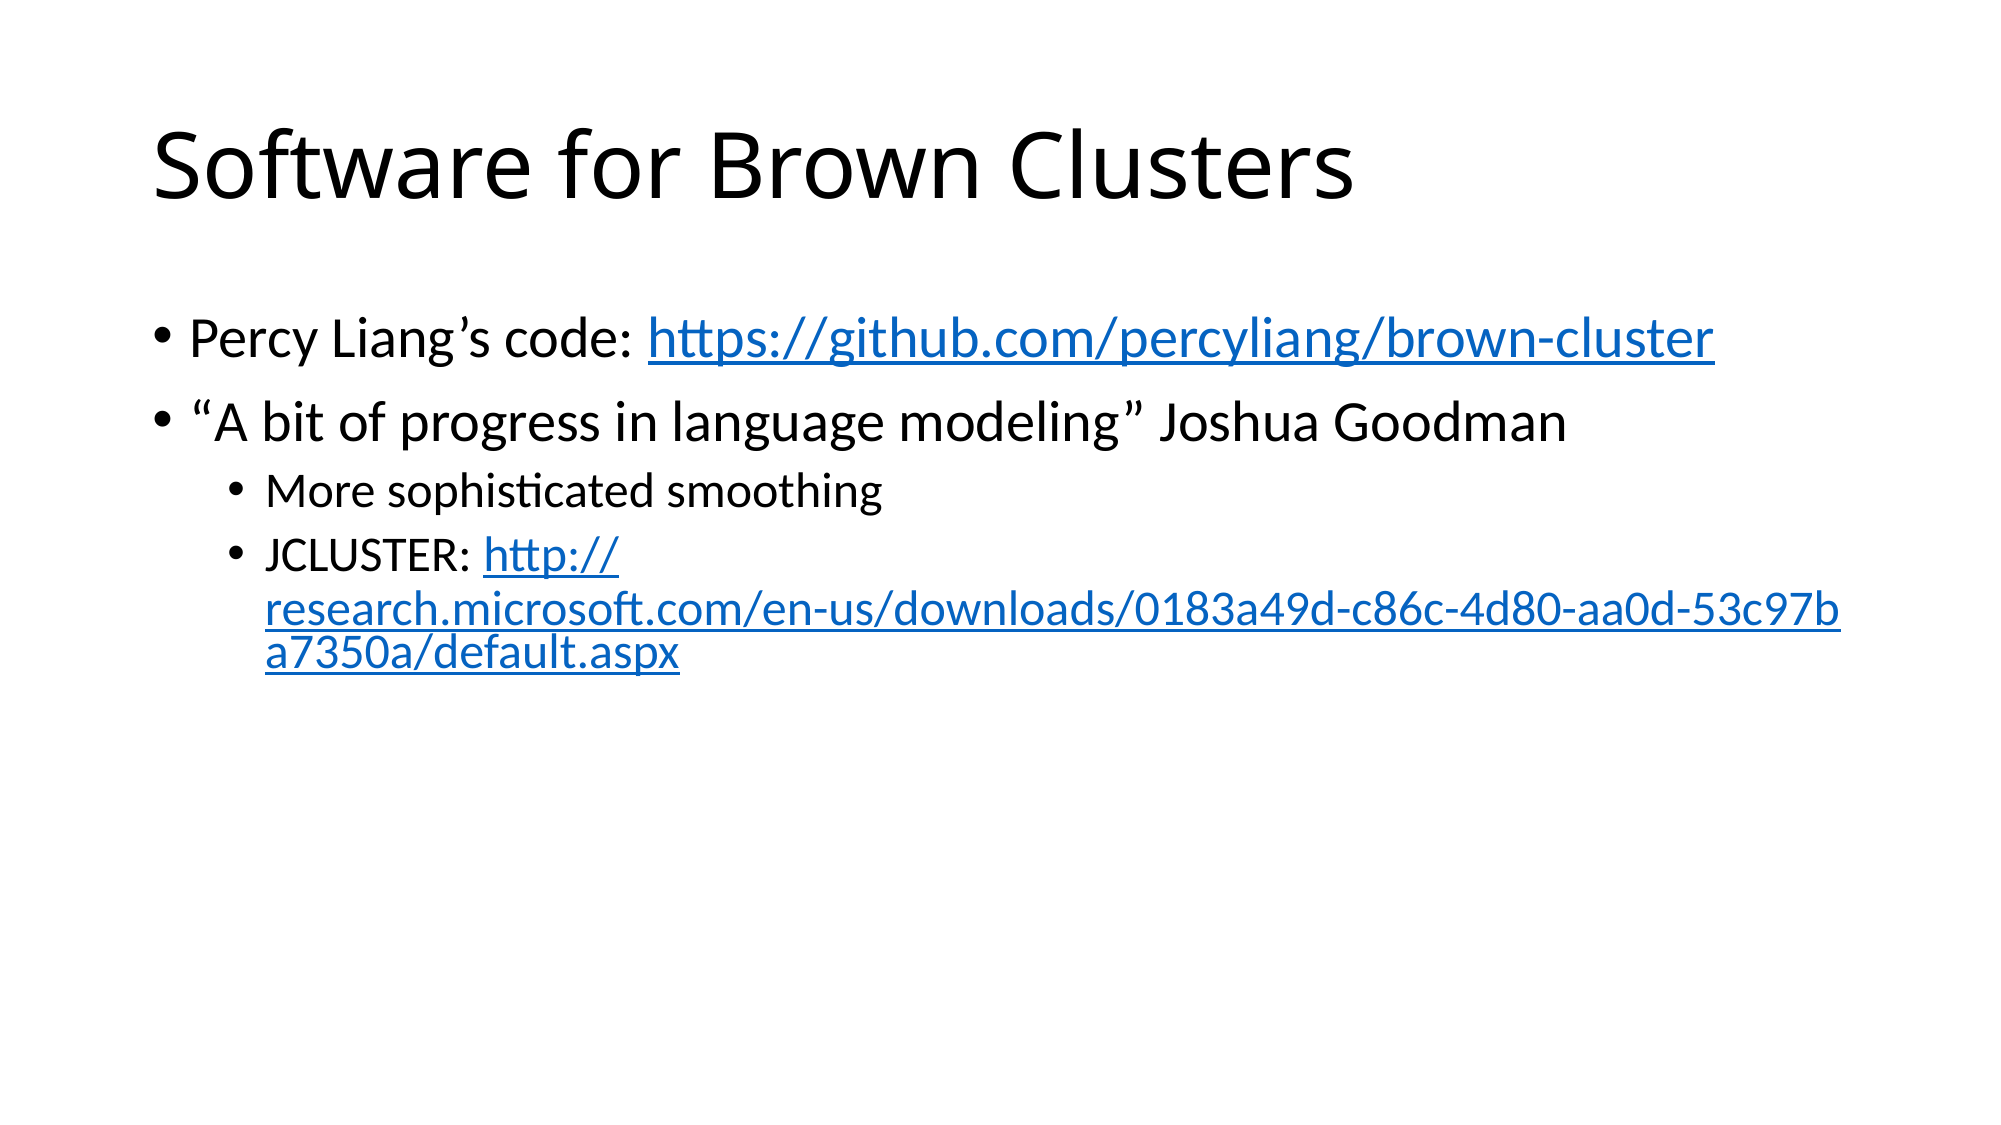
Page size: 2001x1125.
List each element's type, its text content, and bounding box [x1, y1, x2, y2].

title Software for Brown Clusters [137, 59, 1863, 278]
list Percy Liang’s code: https://github.com/percyliang/brown-cluster “A bit of progress in language modeling” Joshua Goodman More sophisticated smoothing JCLUSTER: http://research.microsoft.com/en-us/downloads/0183a49d-c86c-4d80-aa0d-53c97ba7350a/default.aspx [137, 299, 1863, 1014]
